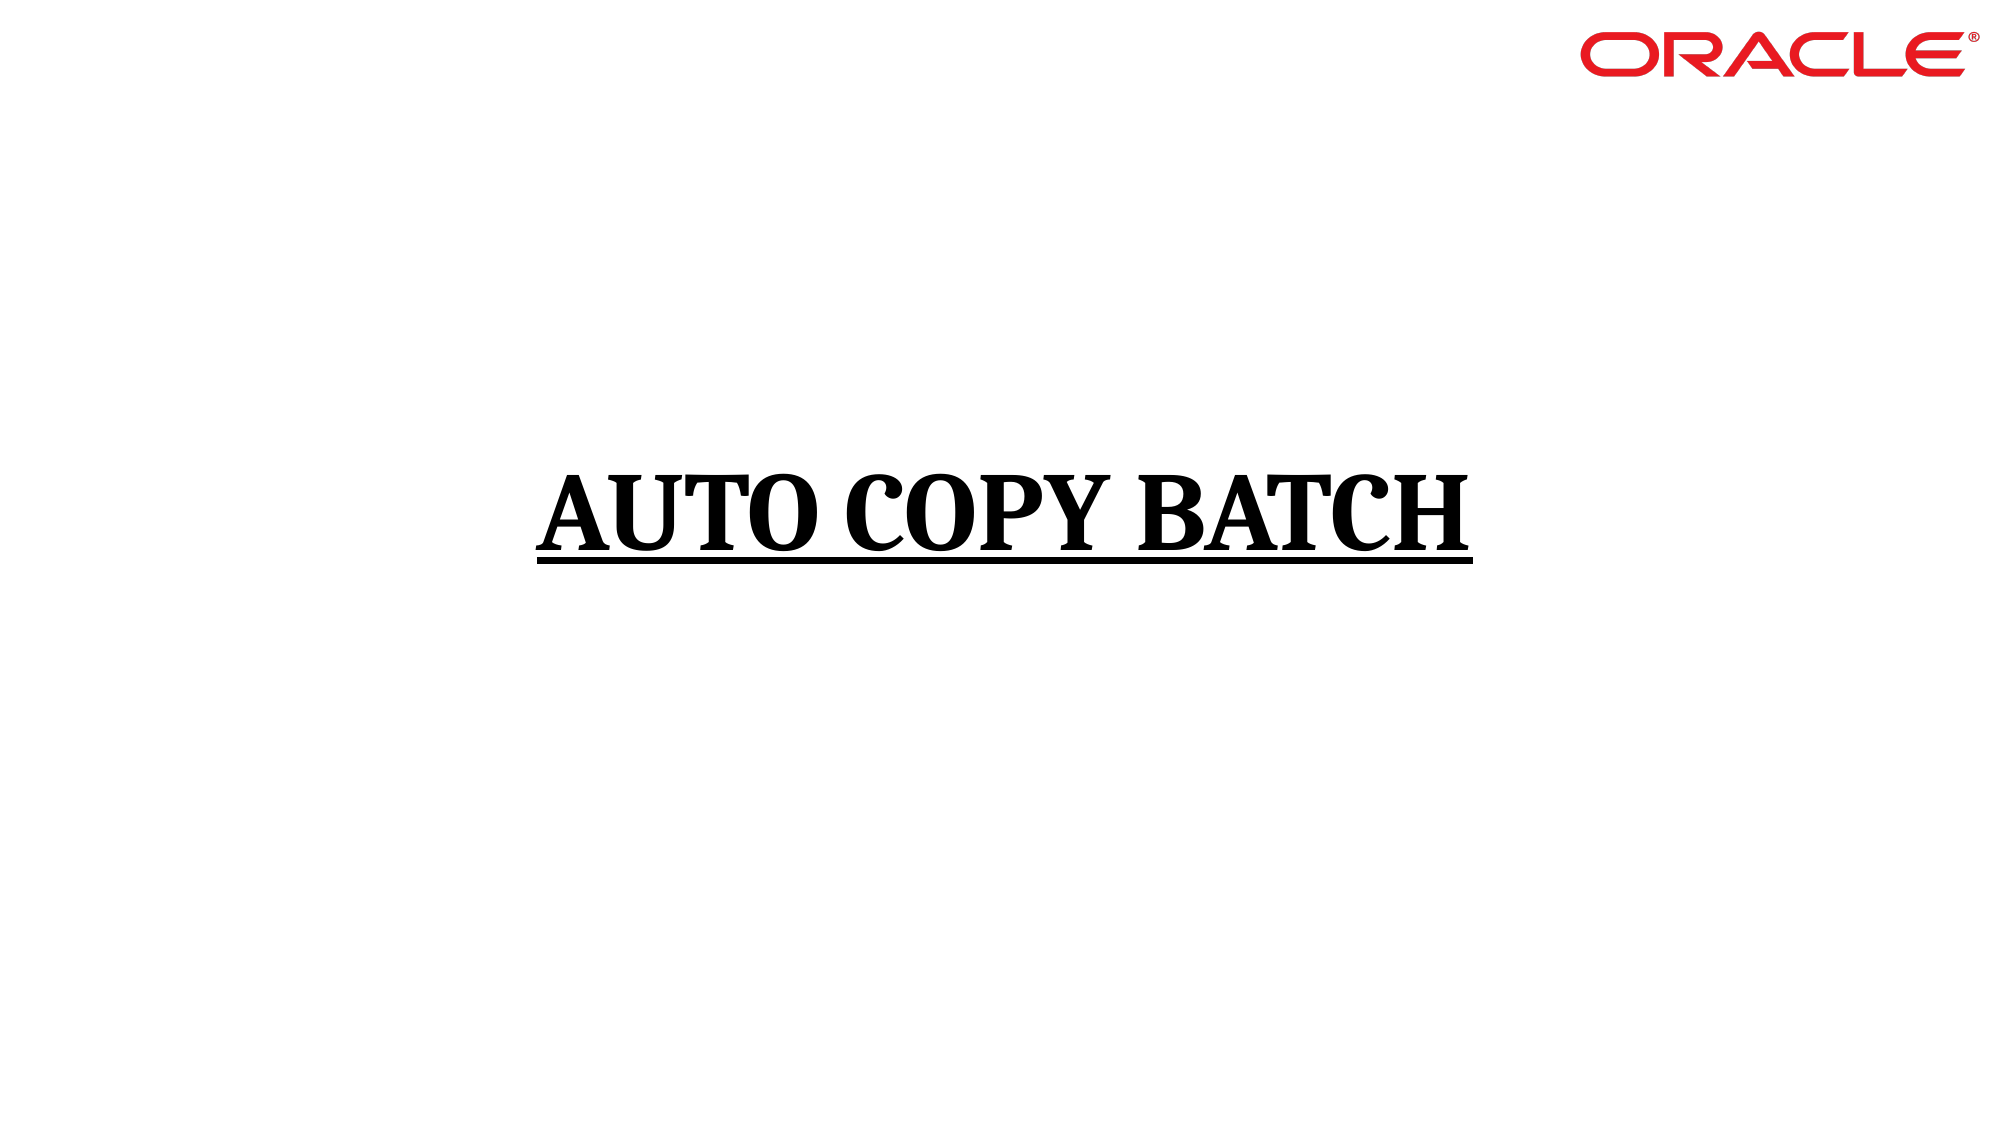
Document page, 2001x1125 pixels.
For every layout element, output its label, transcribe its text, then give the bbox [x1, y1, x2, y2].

picture [1558, 3, 2001, 105]
title AUTO COPY BATCH [180, 381, 1831, 646]
